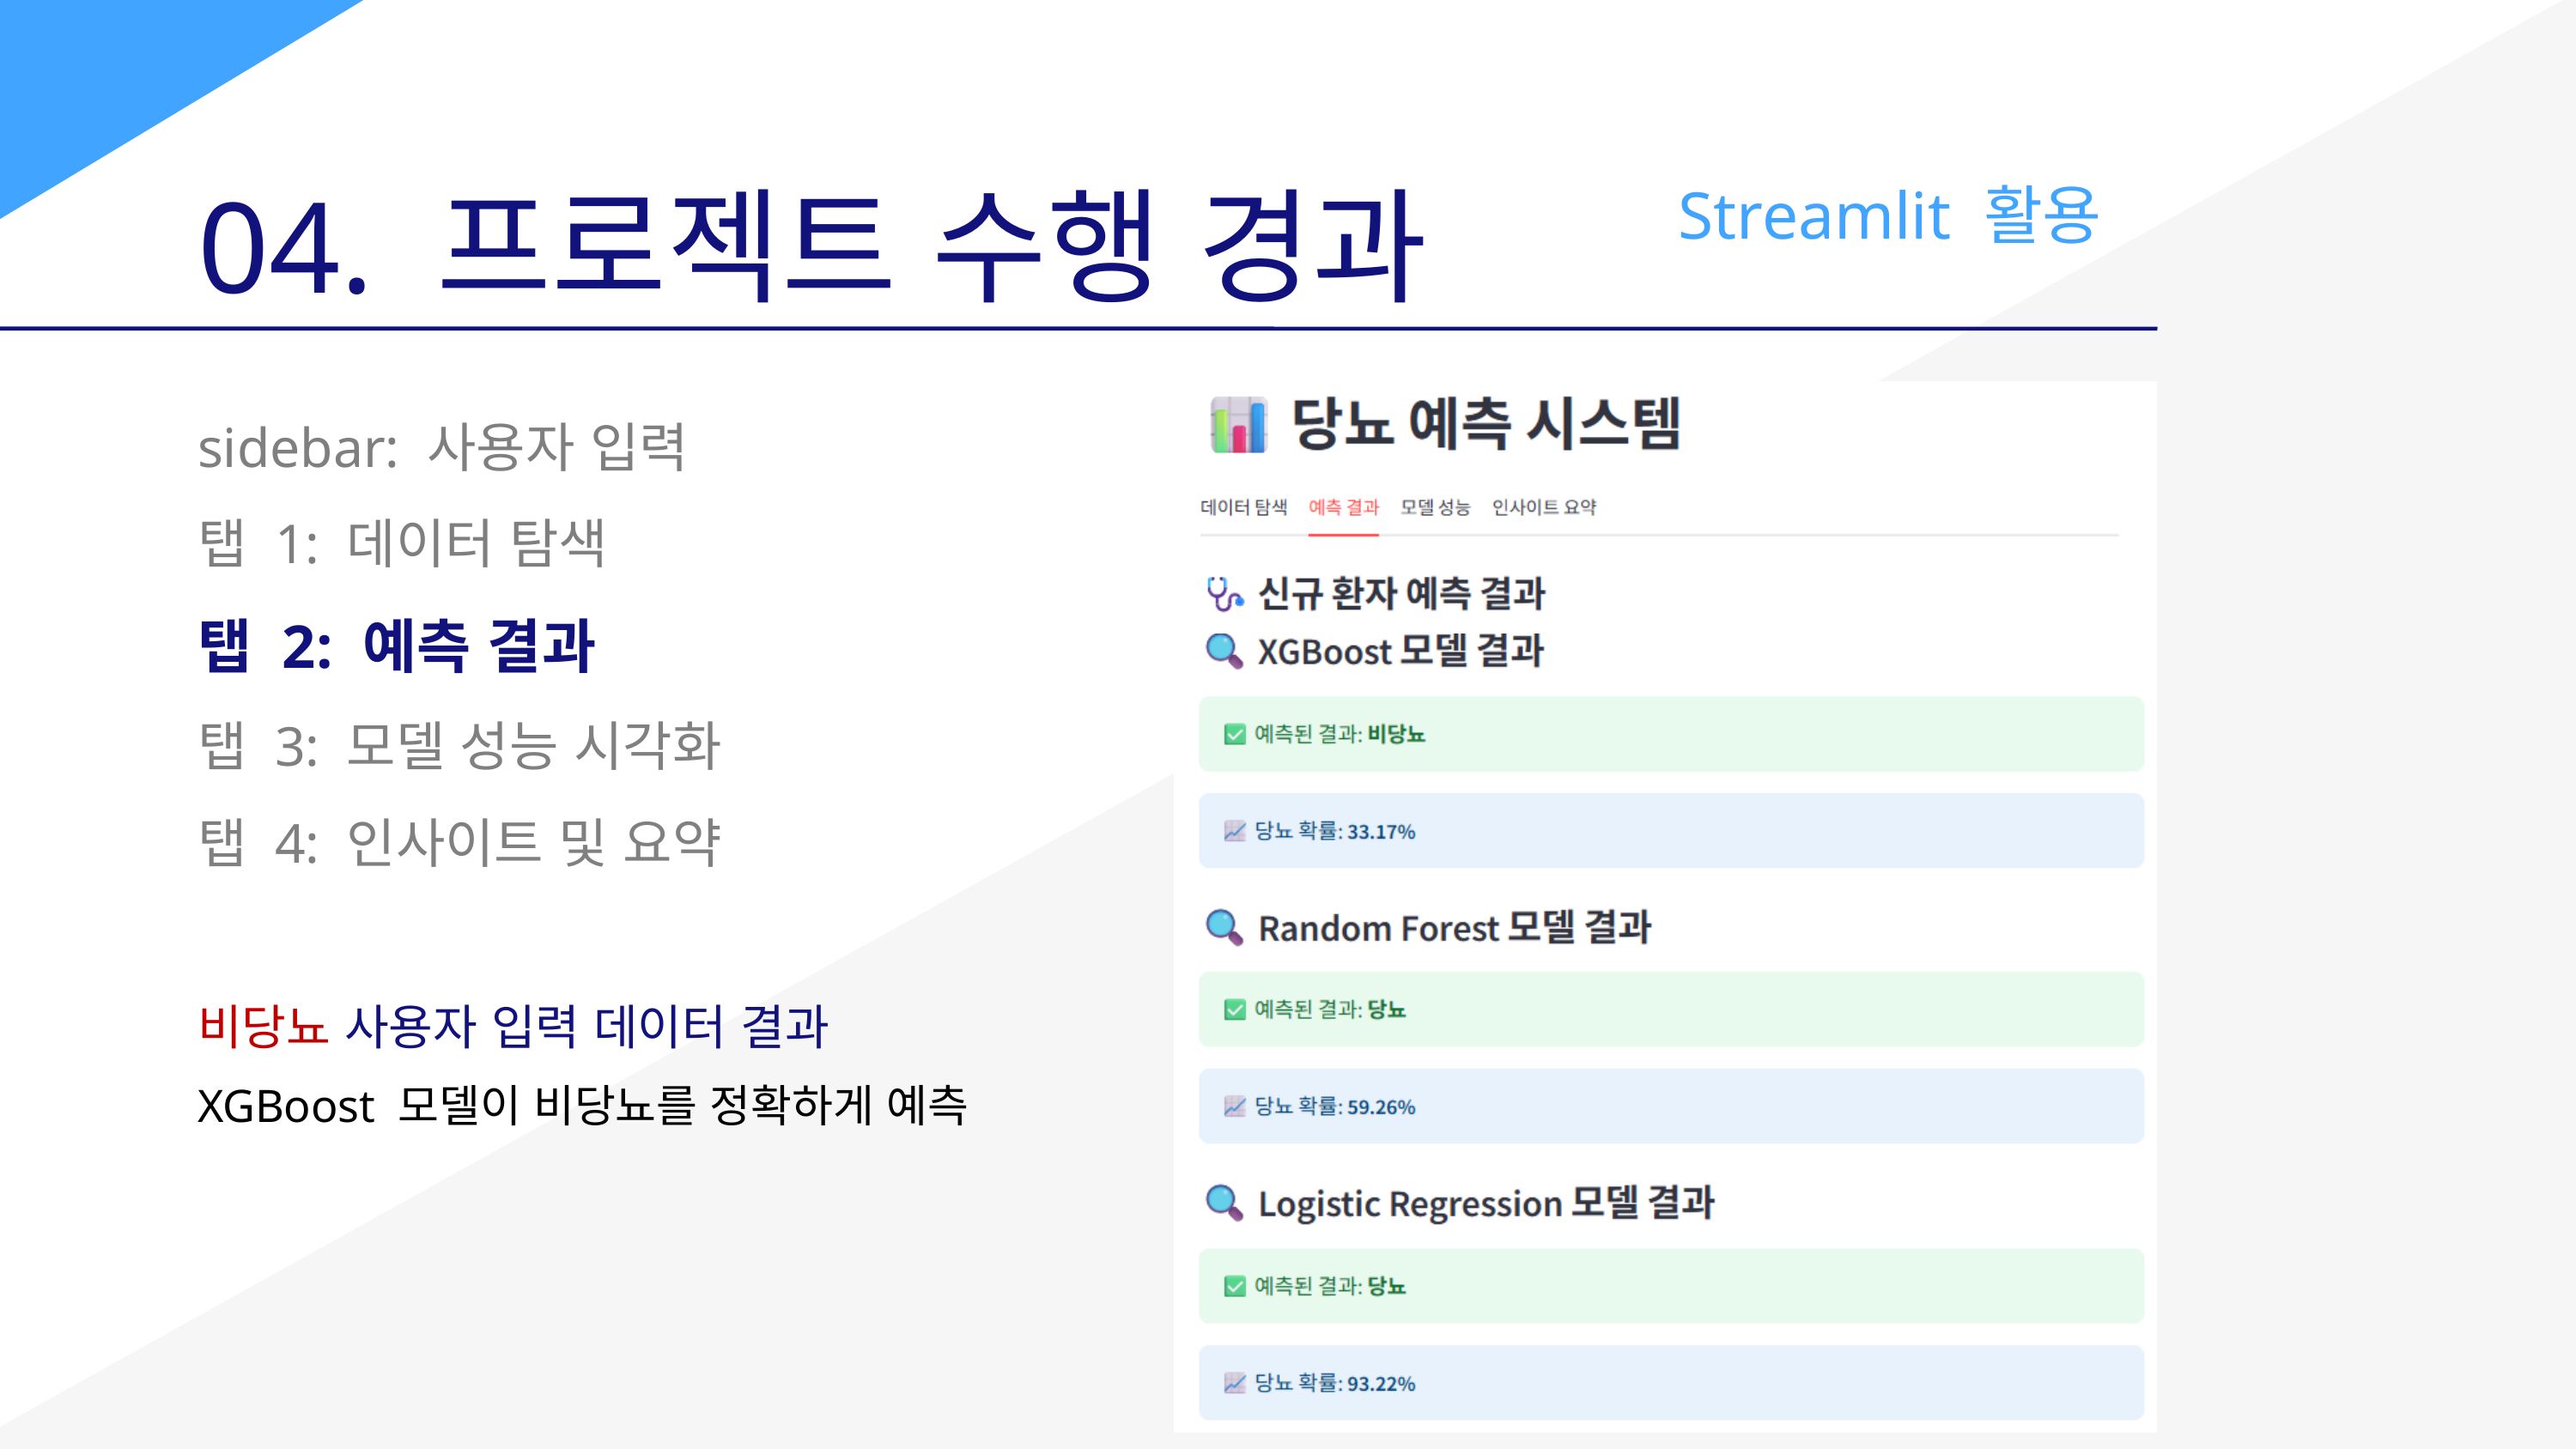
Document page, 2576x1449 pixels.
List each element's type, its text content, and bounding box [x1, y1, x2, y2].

text_box XGBoost 모델이 비당뇨를 정확하게 예측 [197, 1081, 738, 1132]
text_box 04. 프로젝트 수행 경과 [197, 146, 738, 318]
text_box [744, 33, 2576, 1449]
picture [1198, 381, 2153, 1433]
text_box sidebar: 사용자 입력 탭 1: 데이터 탐색 탭 2: 예측 결과 탭 3: 모델 성능 시각화 탭 4: 인사이트 및 요약 [197, 381, 738, 874]
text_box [0, 0, 324, 173]
text_box 비당뇨 사용자 입력 데이터 결과 [197, 994, 738, 1055]
